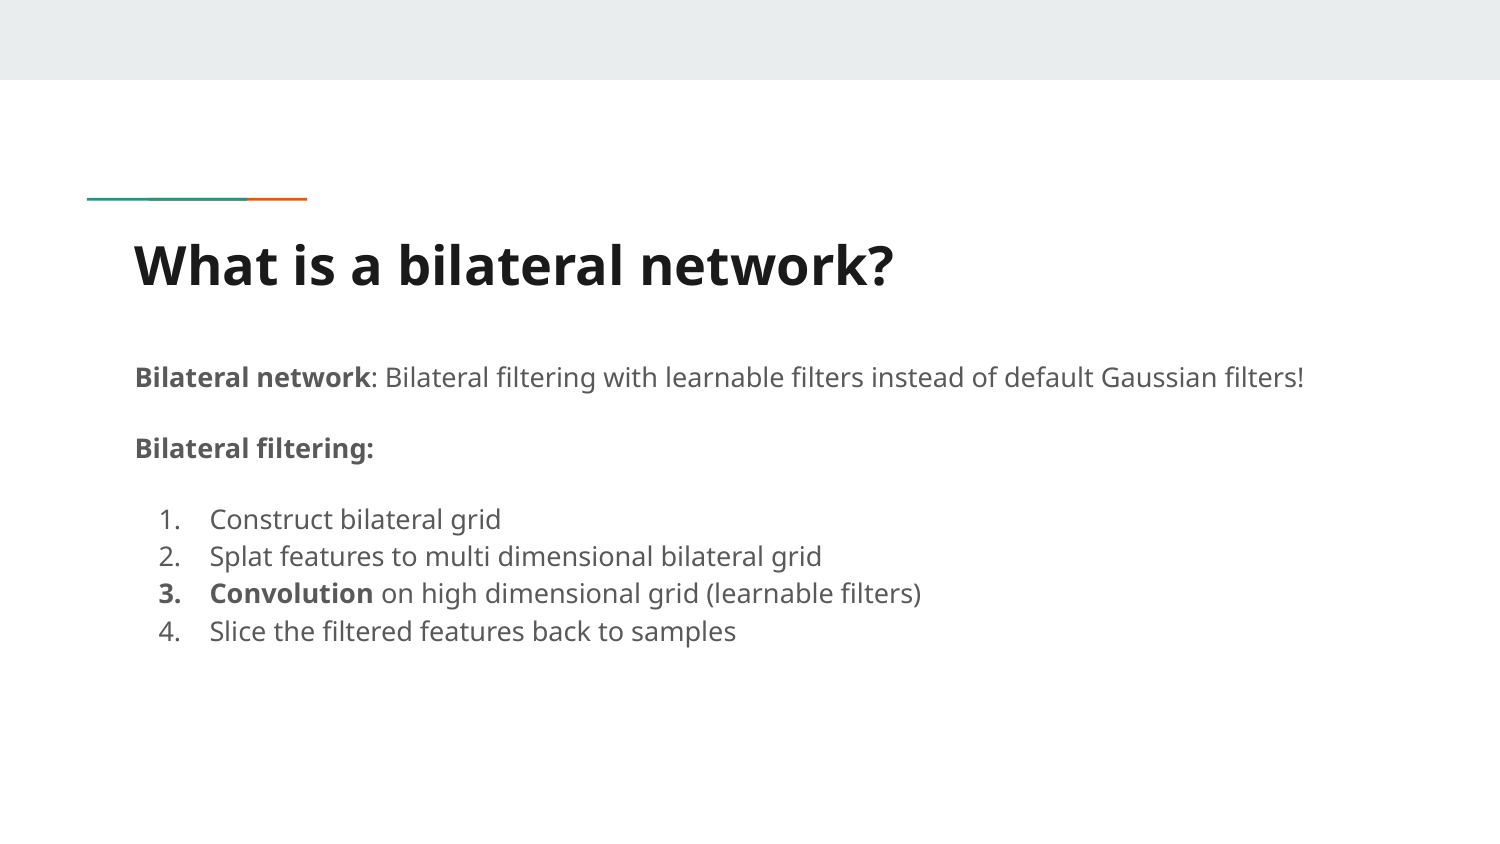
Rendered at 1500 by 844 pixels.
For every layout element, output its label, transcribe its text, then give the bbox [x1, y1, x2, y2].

list Bilateral network: Bilateral filtering with learnable filters instead of default Gaussian filters! Bilateral filtering: Construct bilateral grid Splat features to multi dimensional bilateral grid Convolution on high dimensional grid (learnable filters) Slice the filtered features back to samples [119, 341, 1381, 712]
title What is a bilateral network? [119, 216, 1381, 305]
